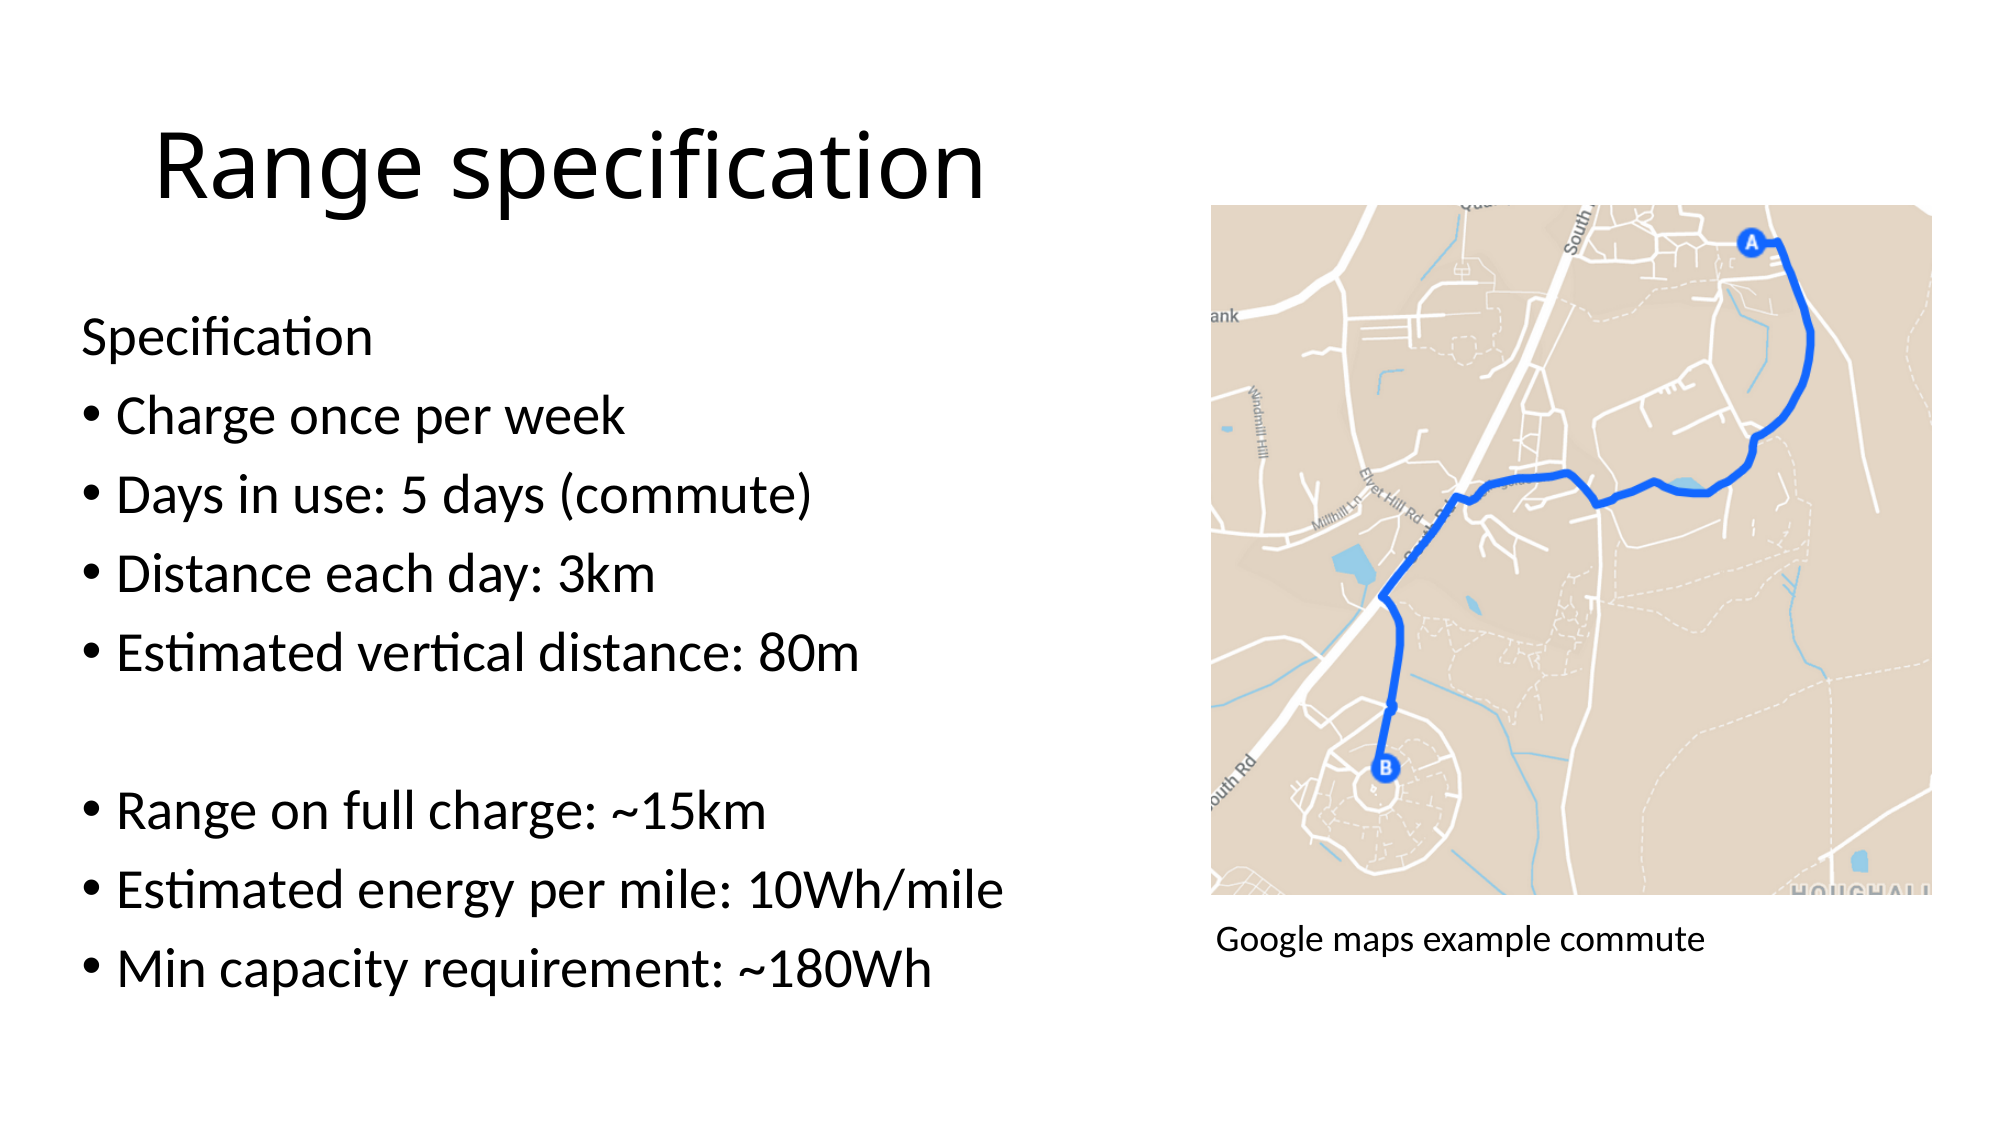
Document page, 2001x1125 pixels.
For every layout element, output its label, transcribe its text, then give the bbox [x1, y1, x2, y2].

title Range specification [137, 59, 1863, 278]
list Specification Charge once per week Days in use: 5 days (commute) Distance each day: 3km Estimated vertical distance: 80m Range on full charge: ~15km Estimated energy per mile: 10Wh/mile Min capacity requirement: ~180Wh [66, 299, 1863, 1014]
text_box Google maps example commute [1200, 906, 1946, 967]
picture [1211, 205, 1932, 895]
